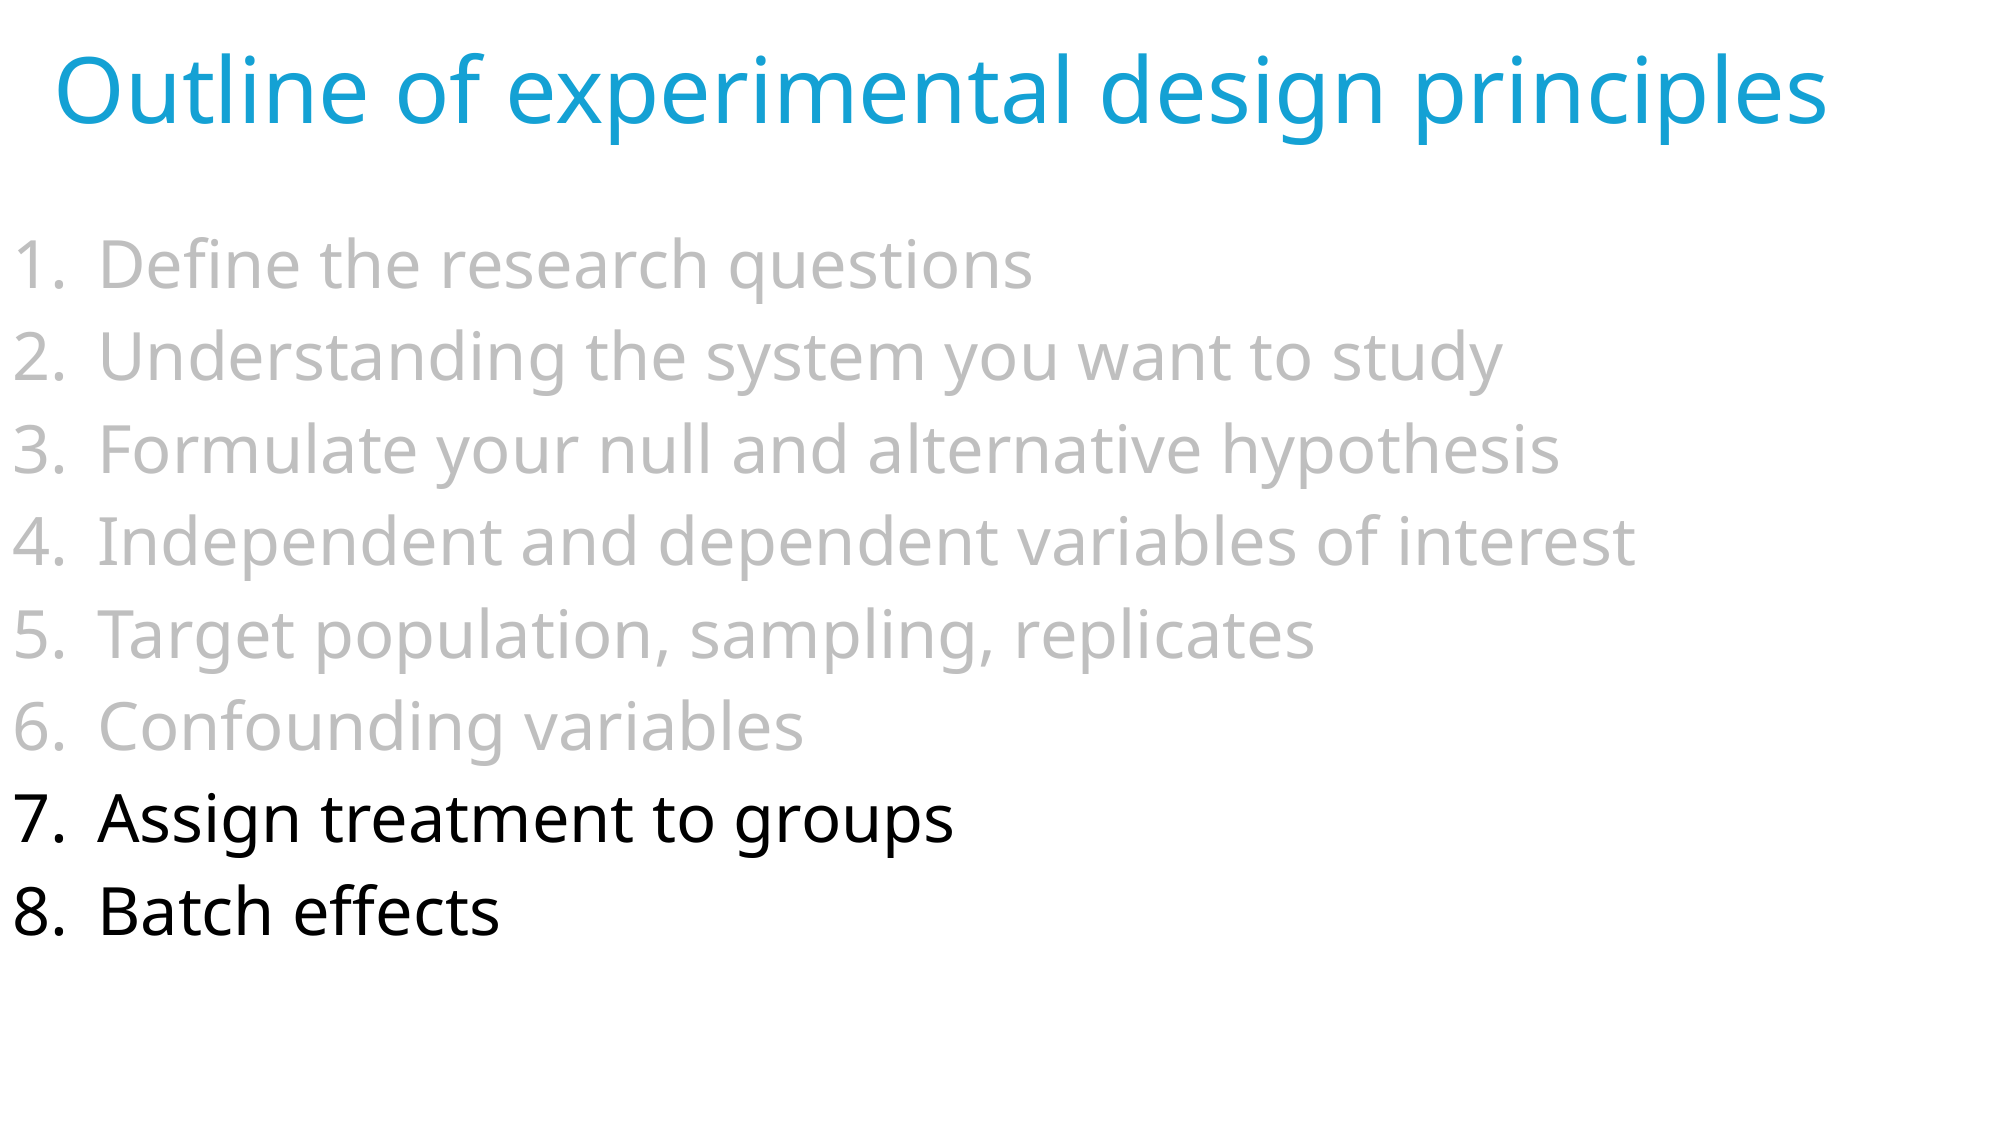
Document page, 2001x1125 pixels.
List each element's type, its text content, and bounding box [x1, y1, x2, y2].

text_box Define the research questions Understanding the system you want to study Formulate your null and alternative hypothesis Independent and dependent variables of interest Target population, sampling, replicates Confounding variables Assign treatment to groups Batch effects [0, 214, 1653, 957]
text_box Outline of experimental design principles [38, 24, 1962, 150]
